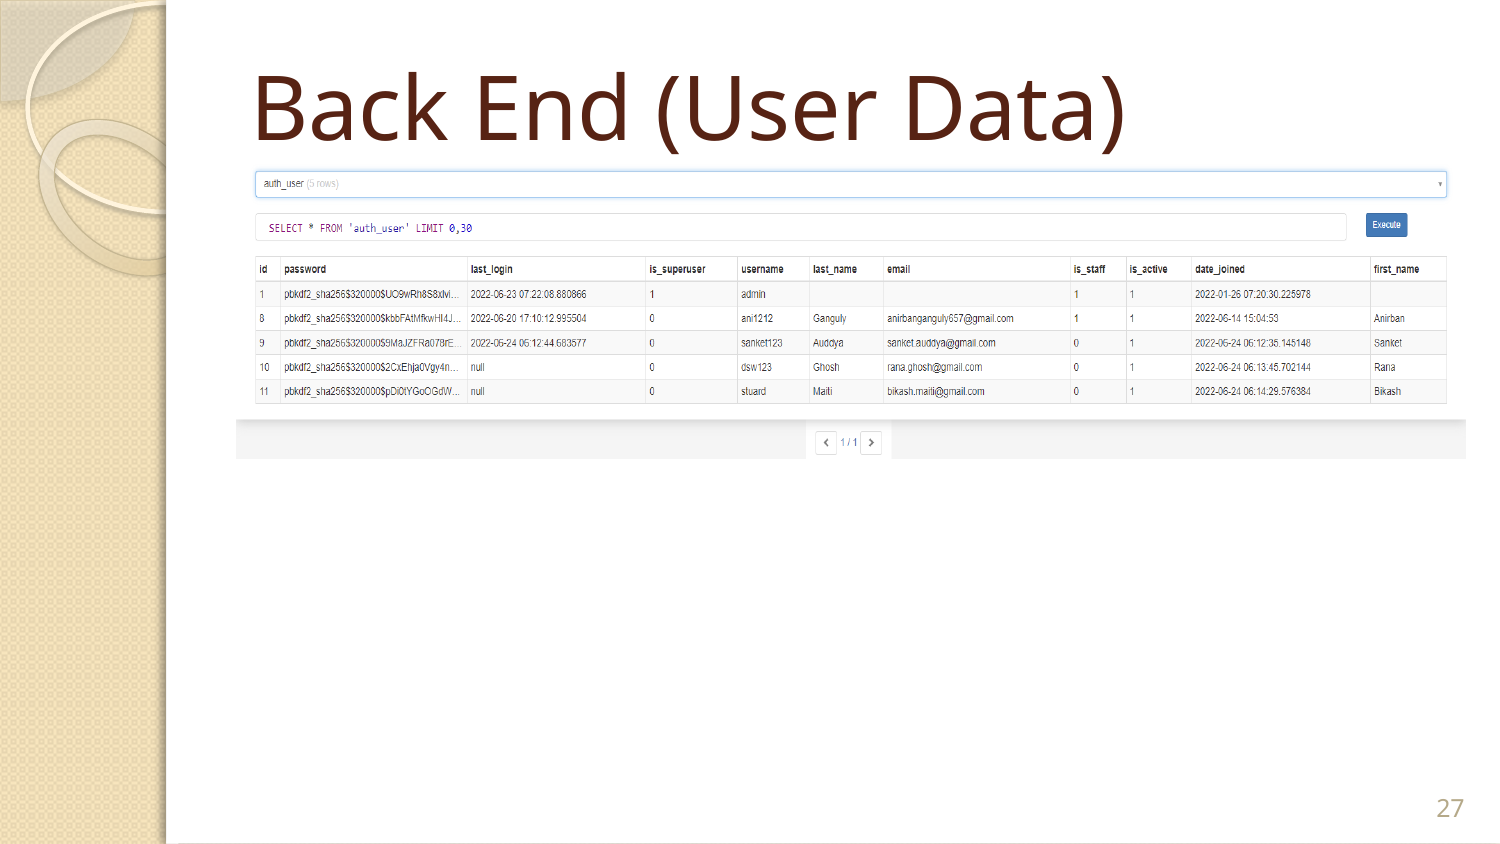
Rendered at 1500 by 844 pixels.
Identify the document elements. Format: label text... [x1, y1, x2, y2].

title Back End (User Data) [235, 33, 1466, 160]
slide_number 27 [1413, 775, 1488, 835]
picture [236, 161, 1466, 460]
